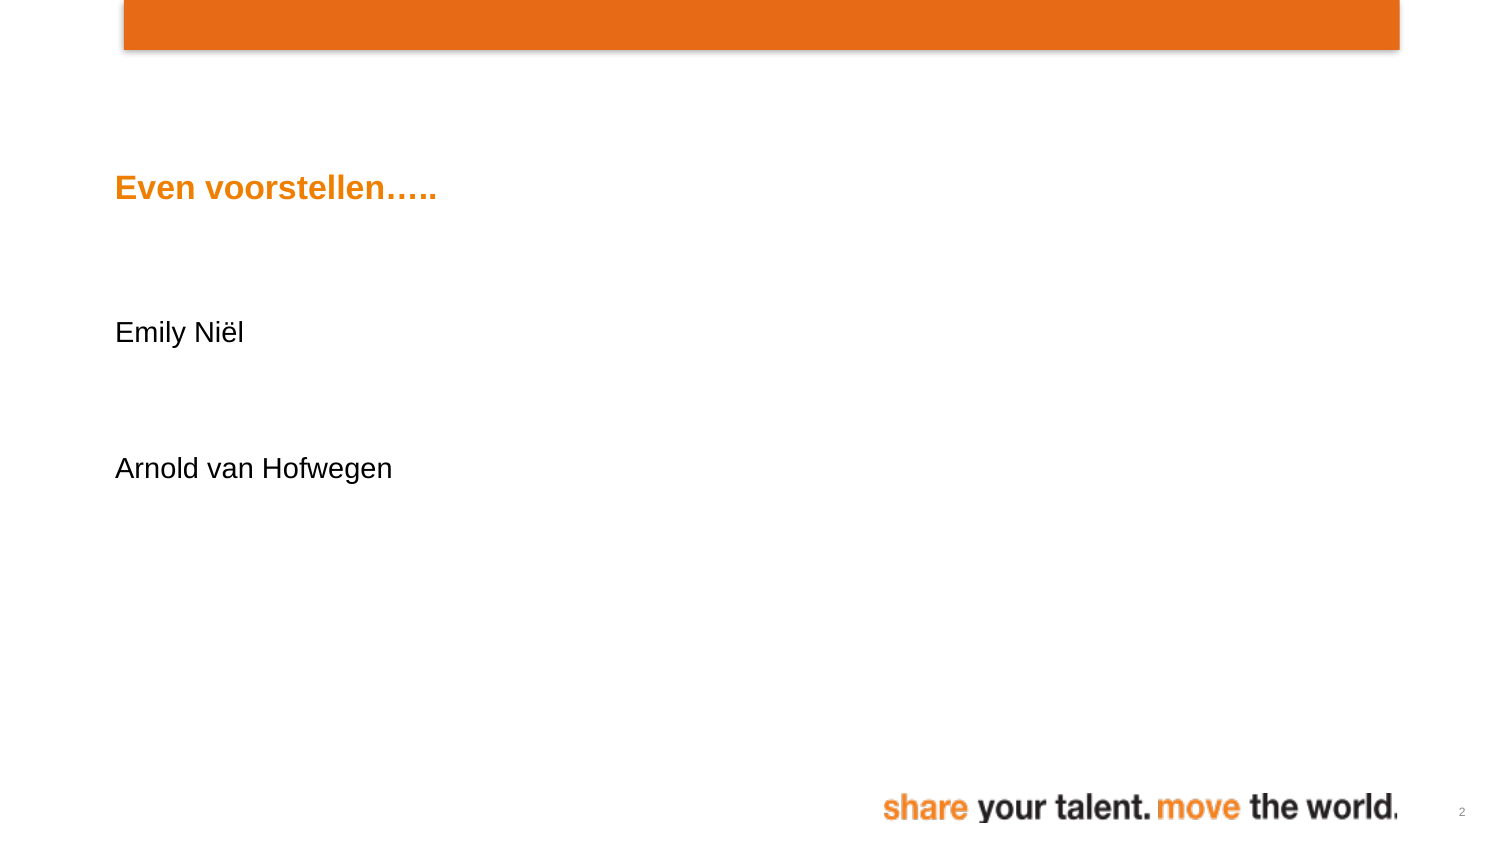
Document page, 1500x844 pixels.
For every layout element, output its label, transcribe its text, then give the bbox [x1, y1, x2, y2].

slide_number 2 [1411, 782, 1466, 828]
text_box Emily Niël Arnold van Hofwegen [100, 272, 1176, 561]
text_box Even voorstellen….. [100, 119, 1140, 214]
